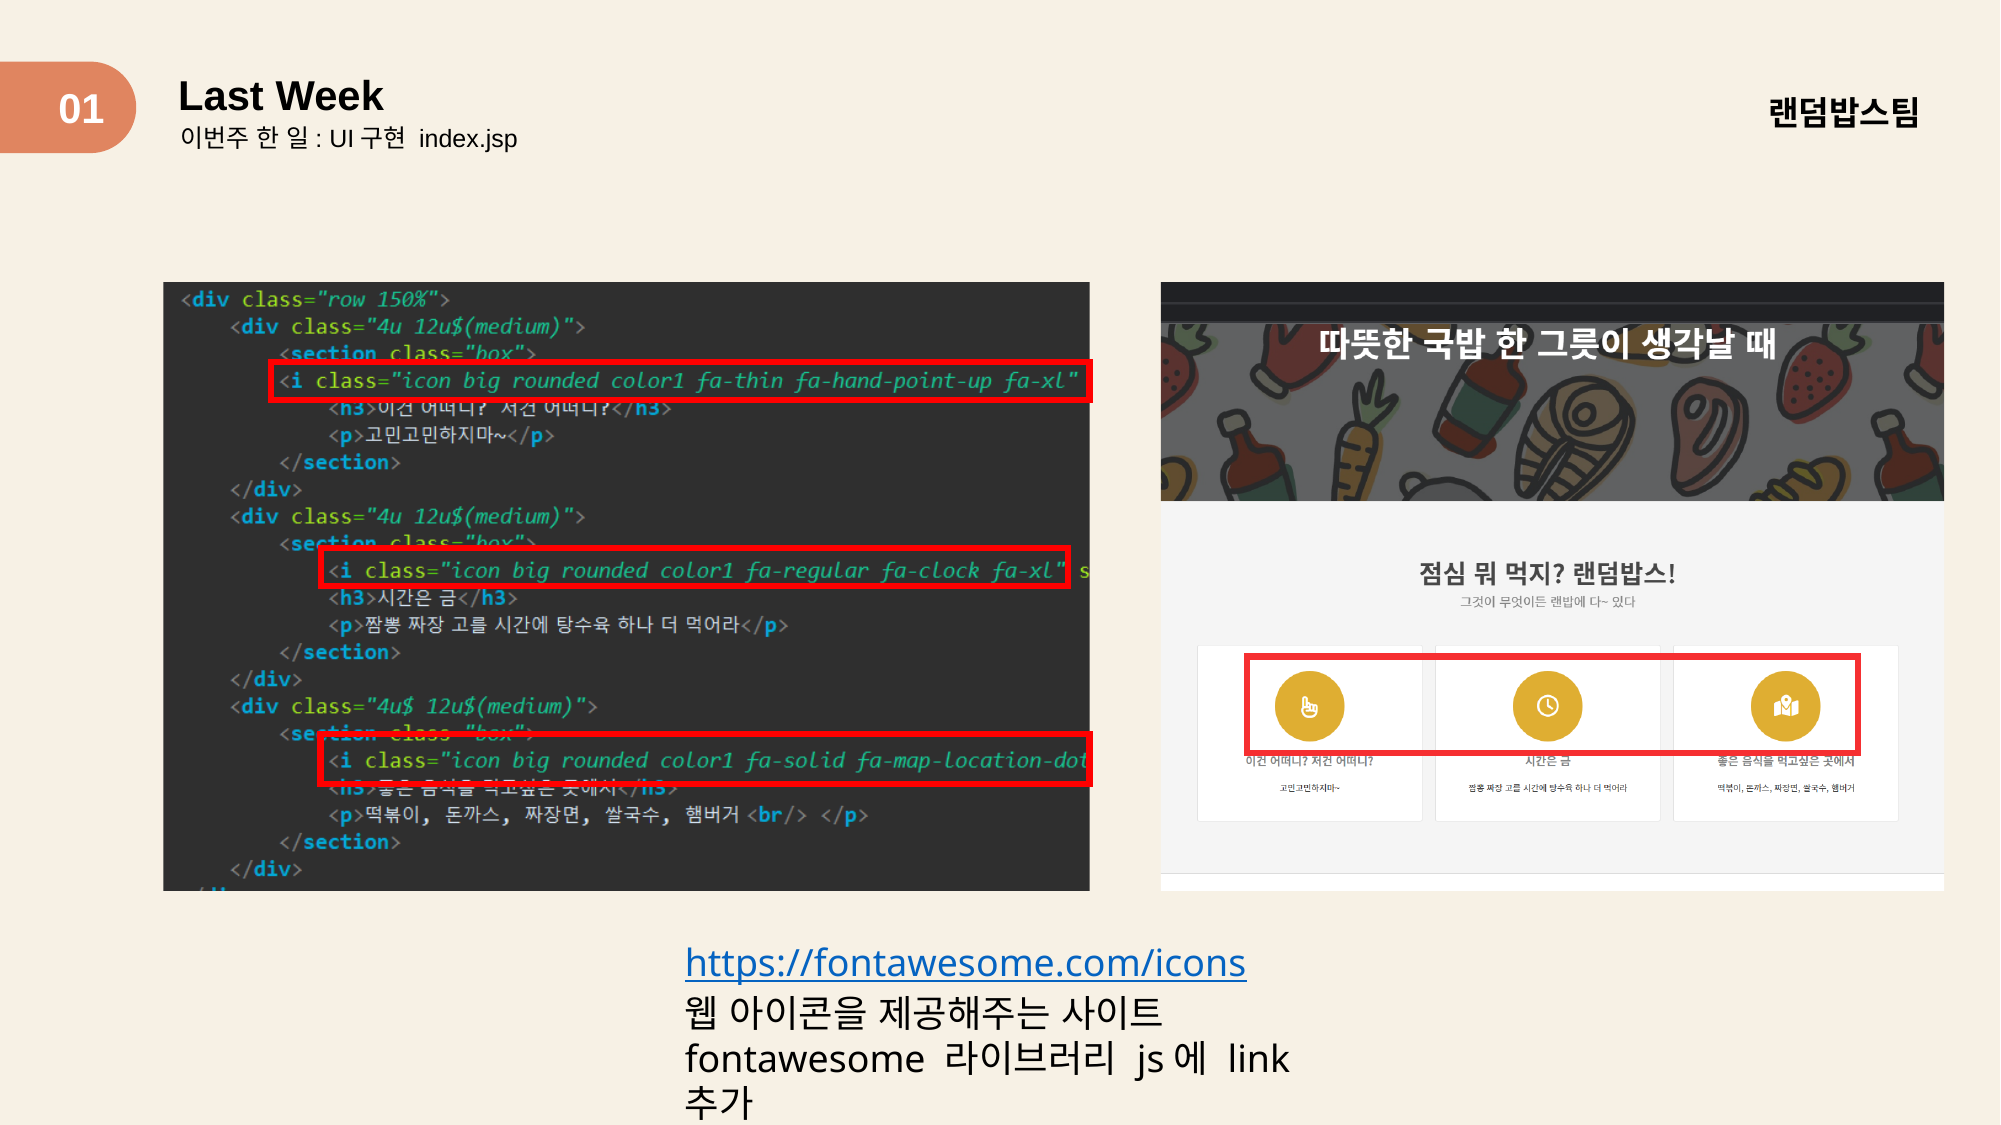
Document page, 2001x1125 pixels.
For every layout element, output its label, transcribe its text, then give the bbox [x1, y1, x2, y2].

text_box 랜덤밥스팀 [1753, 84, 1936, 140]
picture [1160, 282, 1945, 891]
text_box [0, 60, 138, 155]
text_box 이번주 한 일: UI구현 index.jsp [165, 114, 534, 160]
text_box 01 [43, 74, 120, 140]
text_box https://fontawesome.com/icons 웹 아이콘을 제공해주는 사이트 fontawesome 라이브러리 js에 link추가 [670, 931, 1381, 1125]
picture [163, 282, 1090, 891]
text_box Last Week [163, 61, 400, 127]
